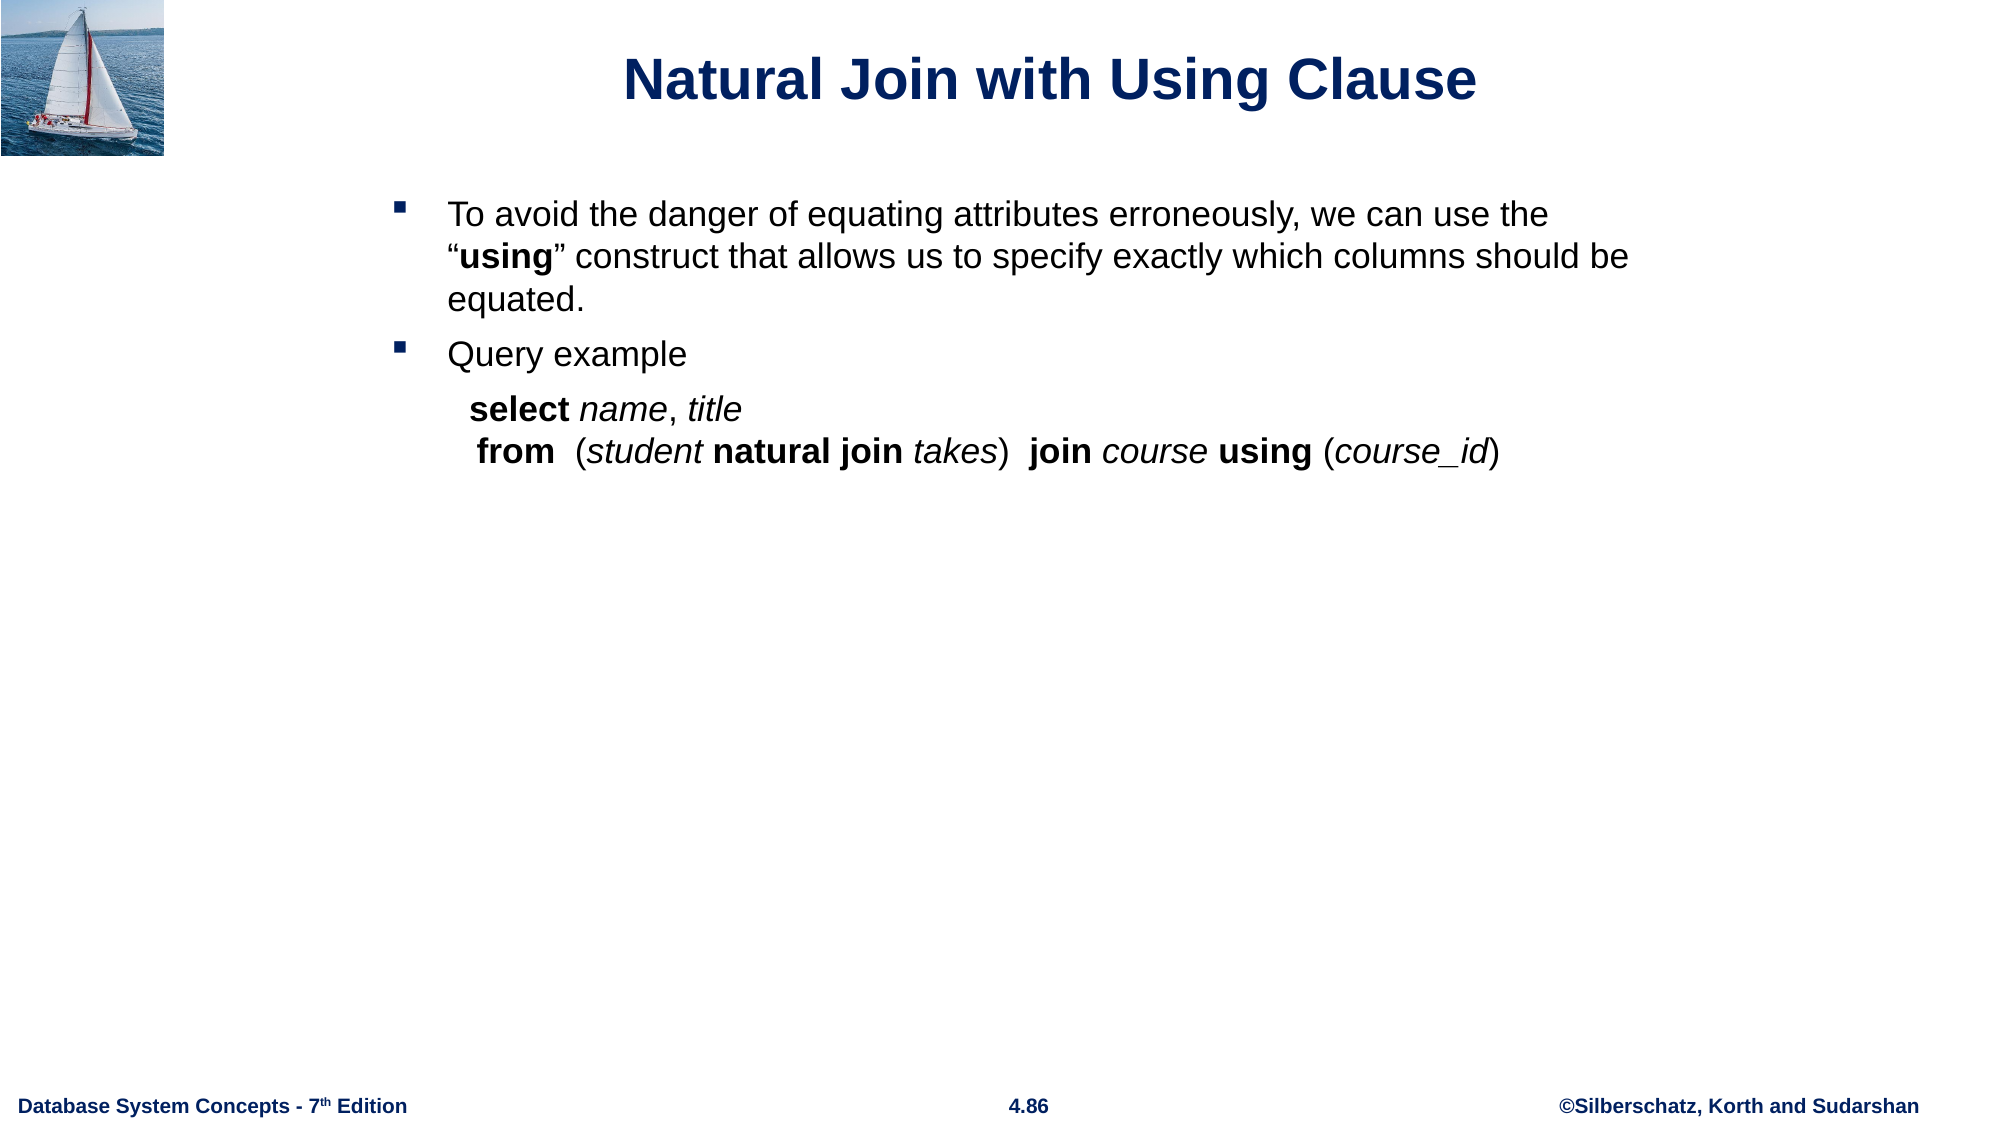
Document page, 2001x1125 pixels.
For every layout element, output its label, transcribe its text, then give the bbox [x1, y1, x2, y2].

list To avoid the danger of equating attributes erroneously, we can use the “using” construct that allows us to specify exactly which columns should be equated. Query example select name, title from (student natural join takes) join course using (course_id) [376, 183, 1647, 678]
title Natural Join with Using Clause [167, 18, 1935, 120]
picture [1, 0, 164, 156]
